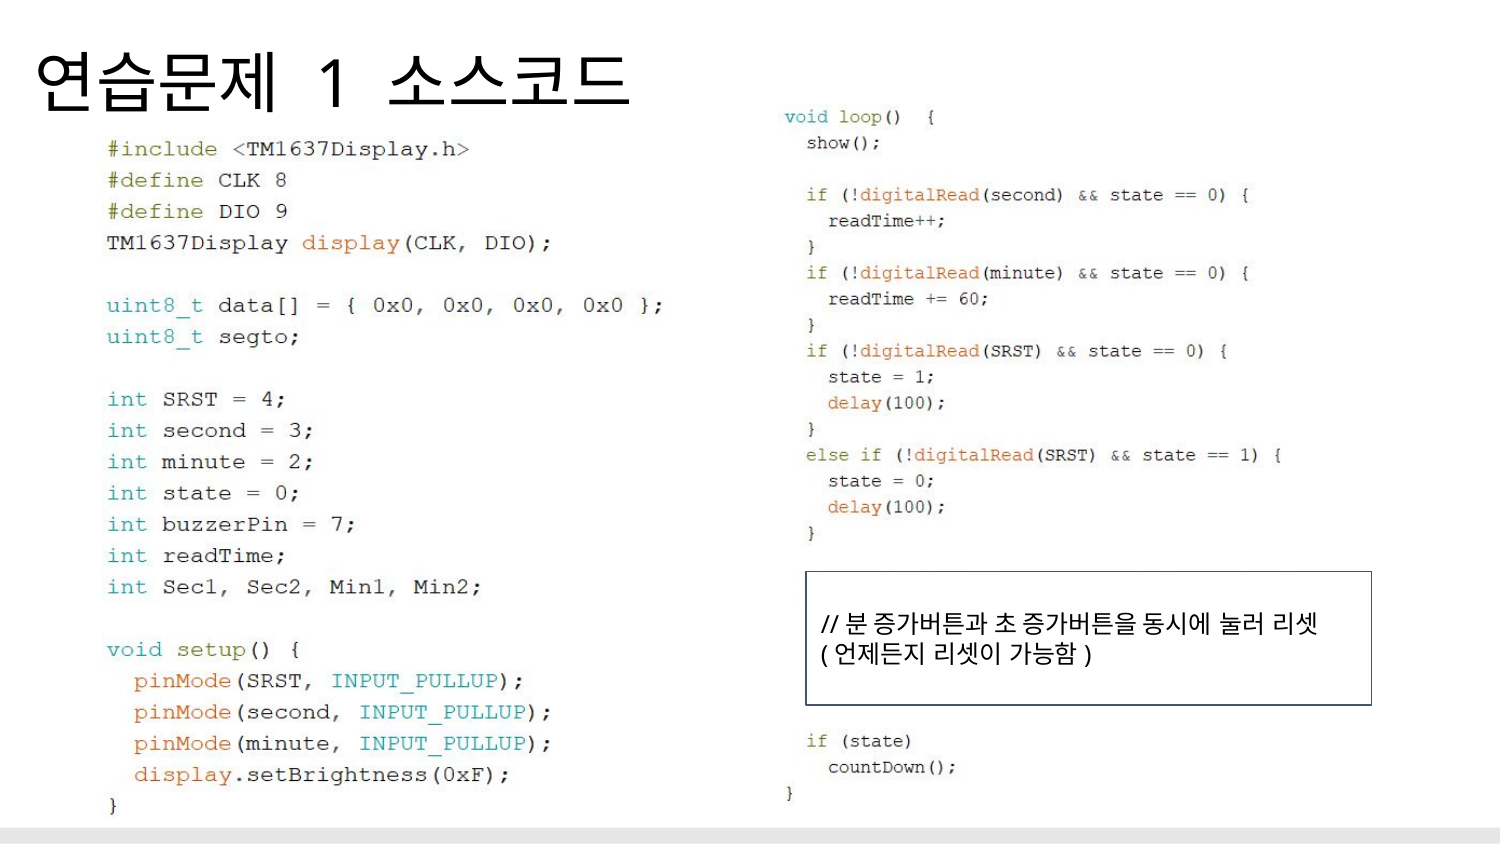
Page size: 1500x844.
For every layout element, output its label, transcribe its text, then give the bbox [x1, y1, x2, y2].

title 연습문제 1 소스코드 [19, 0, 1418, 137]
picture [102, 136, 668, 821]
picture [778, 104, 1373, 816]
